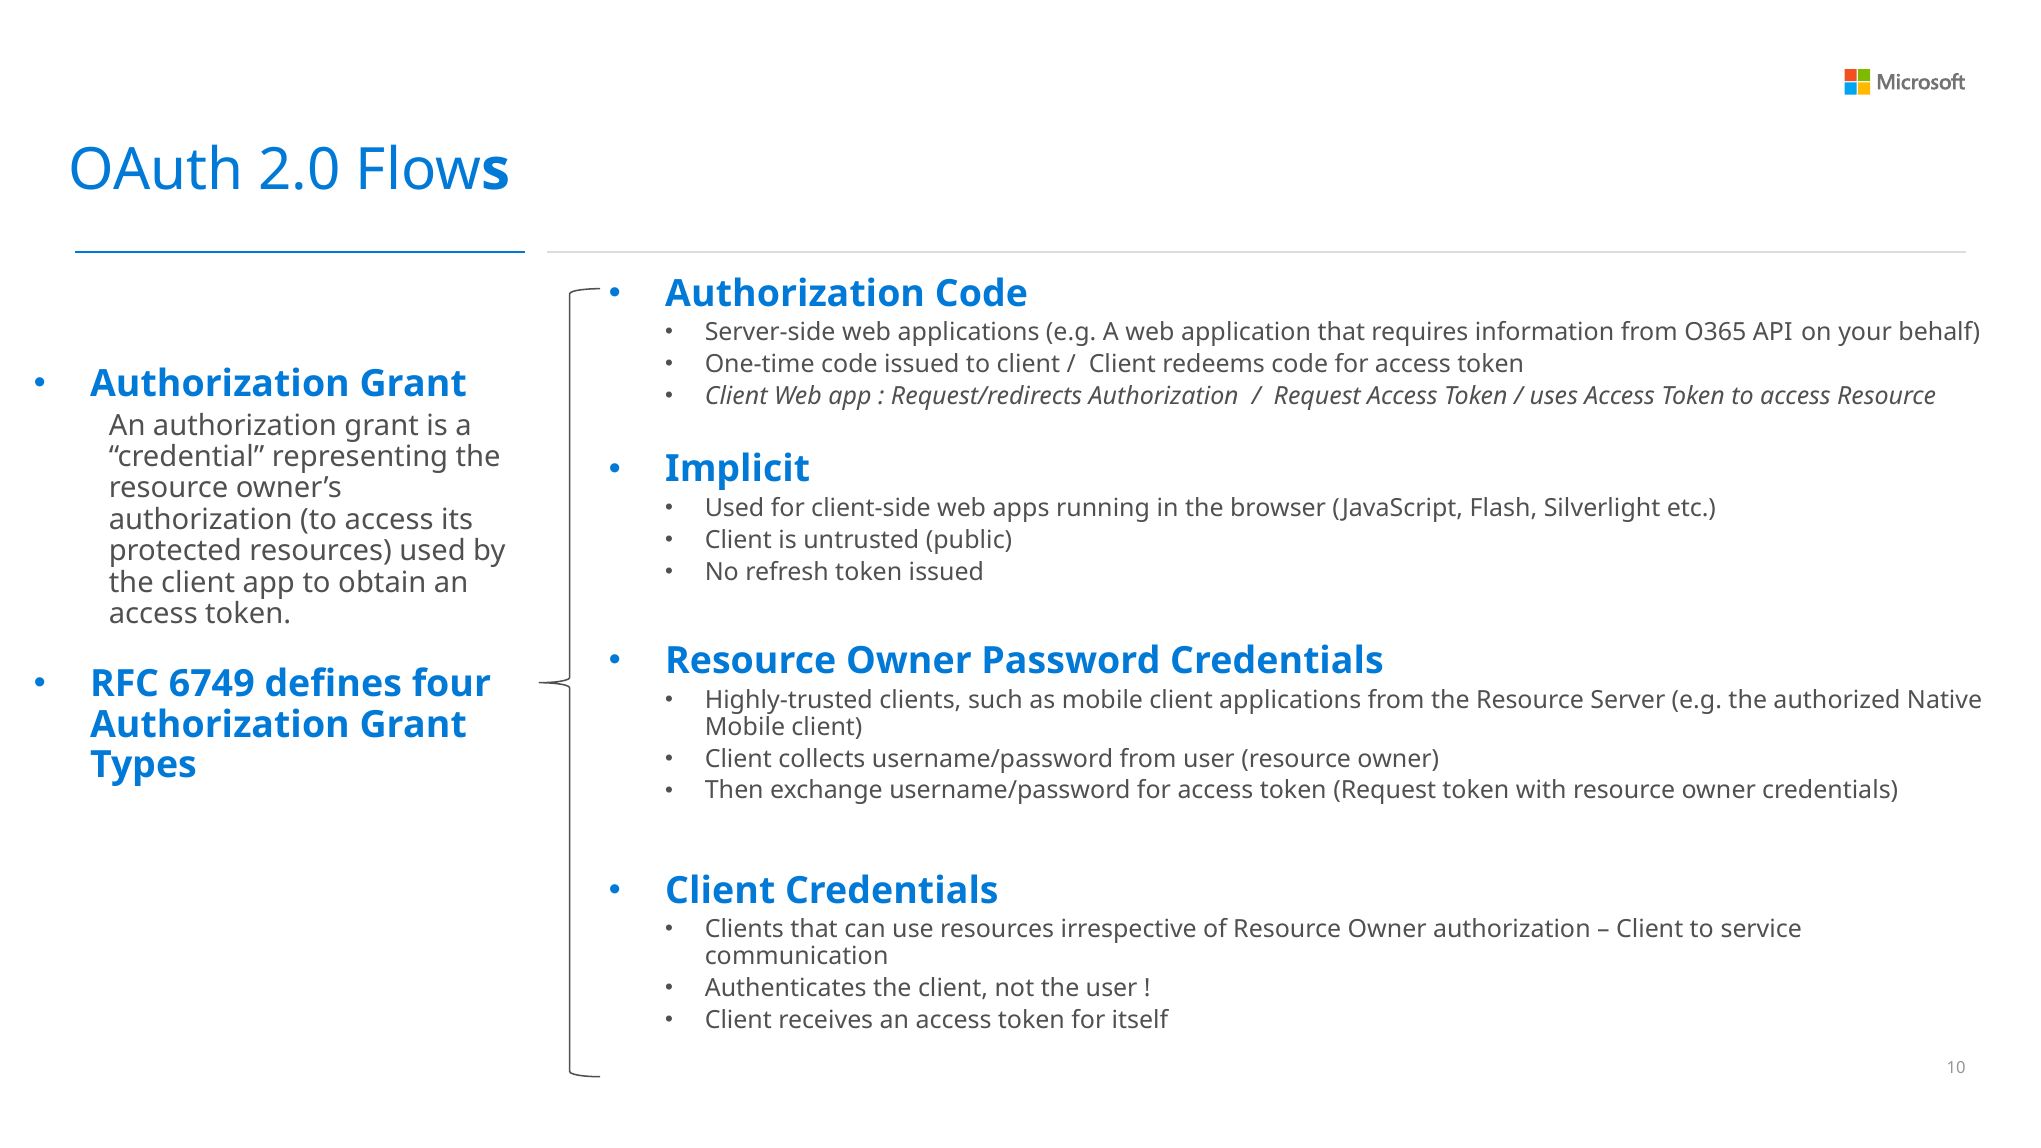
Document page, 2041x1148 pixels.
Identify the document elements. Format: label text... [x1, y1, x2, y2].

list OAuth 2.0 Flows [45, 120, 1968, 200]
text_box Authorization Grant An authorization grant is a “credential” representing the resource owner’s authorization (to access its protected resources) used by the client app to obtain an access token. RFC 6749 defines four Authorization Grant Types [9, 348, 540, 890]
text_box [538, 287, 601, 1078]
slide_number 9 [1904, 1058, 1966, 1077]
text_box Authorization Code Server-side web applications (e.g. A web application that requires information from O365 API on your behalf) One-time code issued to client / Client redeems code for access token Client Web app : Request/redirects Authorization / Request Access Token / uses Access Token to access Resource Implicit Used for client-side web apps running in the browser (JavaScript, Flash, Silverlight etc.) Client is untrusted (public) No refresh token issued Resource Owner Password Credentials Highly-trusted clients, such as mobile client applications from the Resource Server (e.g. the authorized Native Mobile client) Client collects username/password from user (resource owner) Then exchange username/password for access token (Request token with resource owner credentials) Client Credentials Clients that can use resources irrespective of Resource Owner authorization – Client to service communication Authenticates the client, not the user ! Client receives an access token for itself [585, 258, 2010, 1049]
